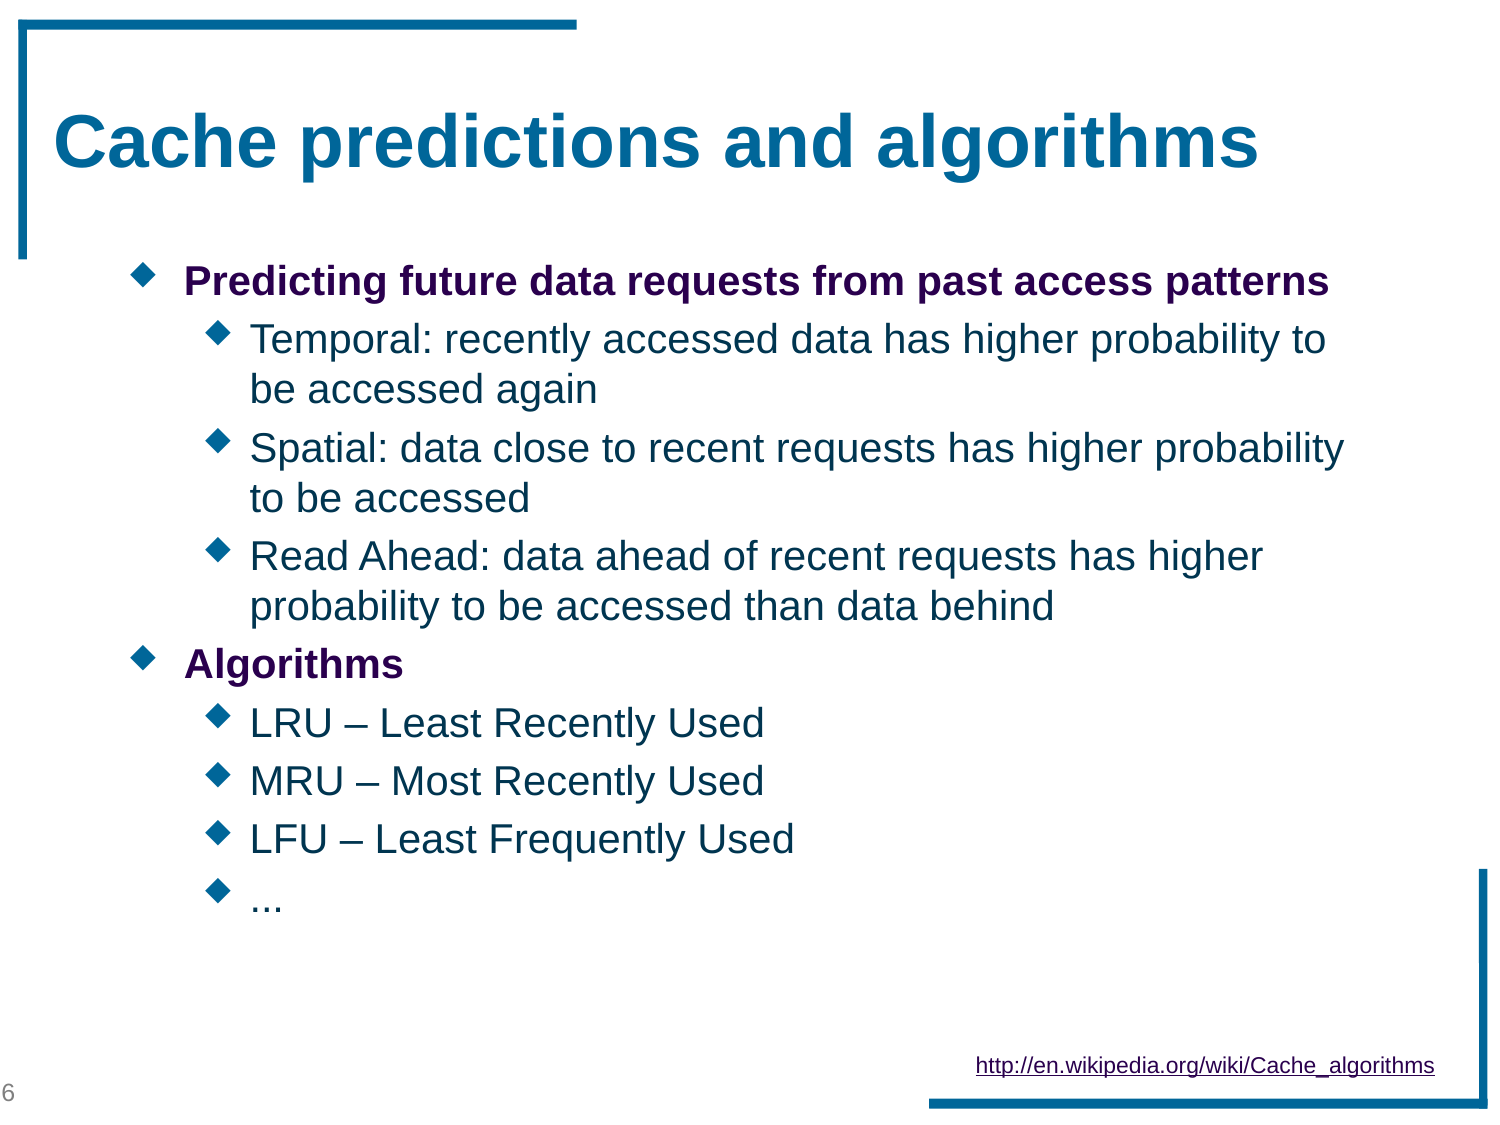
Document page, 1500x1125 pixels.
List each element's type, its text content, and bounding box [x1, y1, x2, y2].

text_box http://en.wikipedia.org/wiki/Cache_algorithms [960, 1042, 1477, 1086]
title Cache predictions and algorithms [37, 32, 1500, 243]
list Predicting future data requests from past access patterns Temporal: recently accessed data has higher probability to be accessed again Spatial: data close to recent requests has higher probability to be accessed Read Ahead: data ahead of recent requests has higher probability to be accessed than data behind Algorithms LRU – Least Recently Used MRU – Most Recently Used LFU – Least Frequently Used ... [112, 245, 1388, 975]
